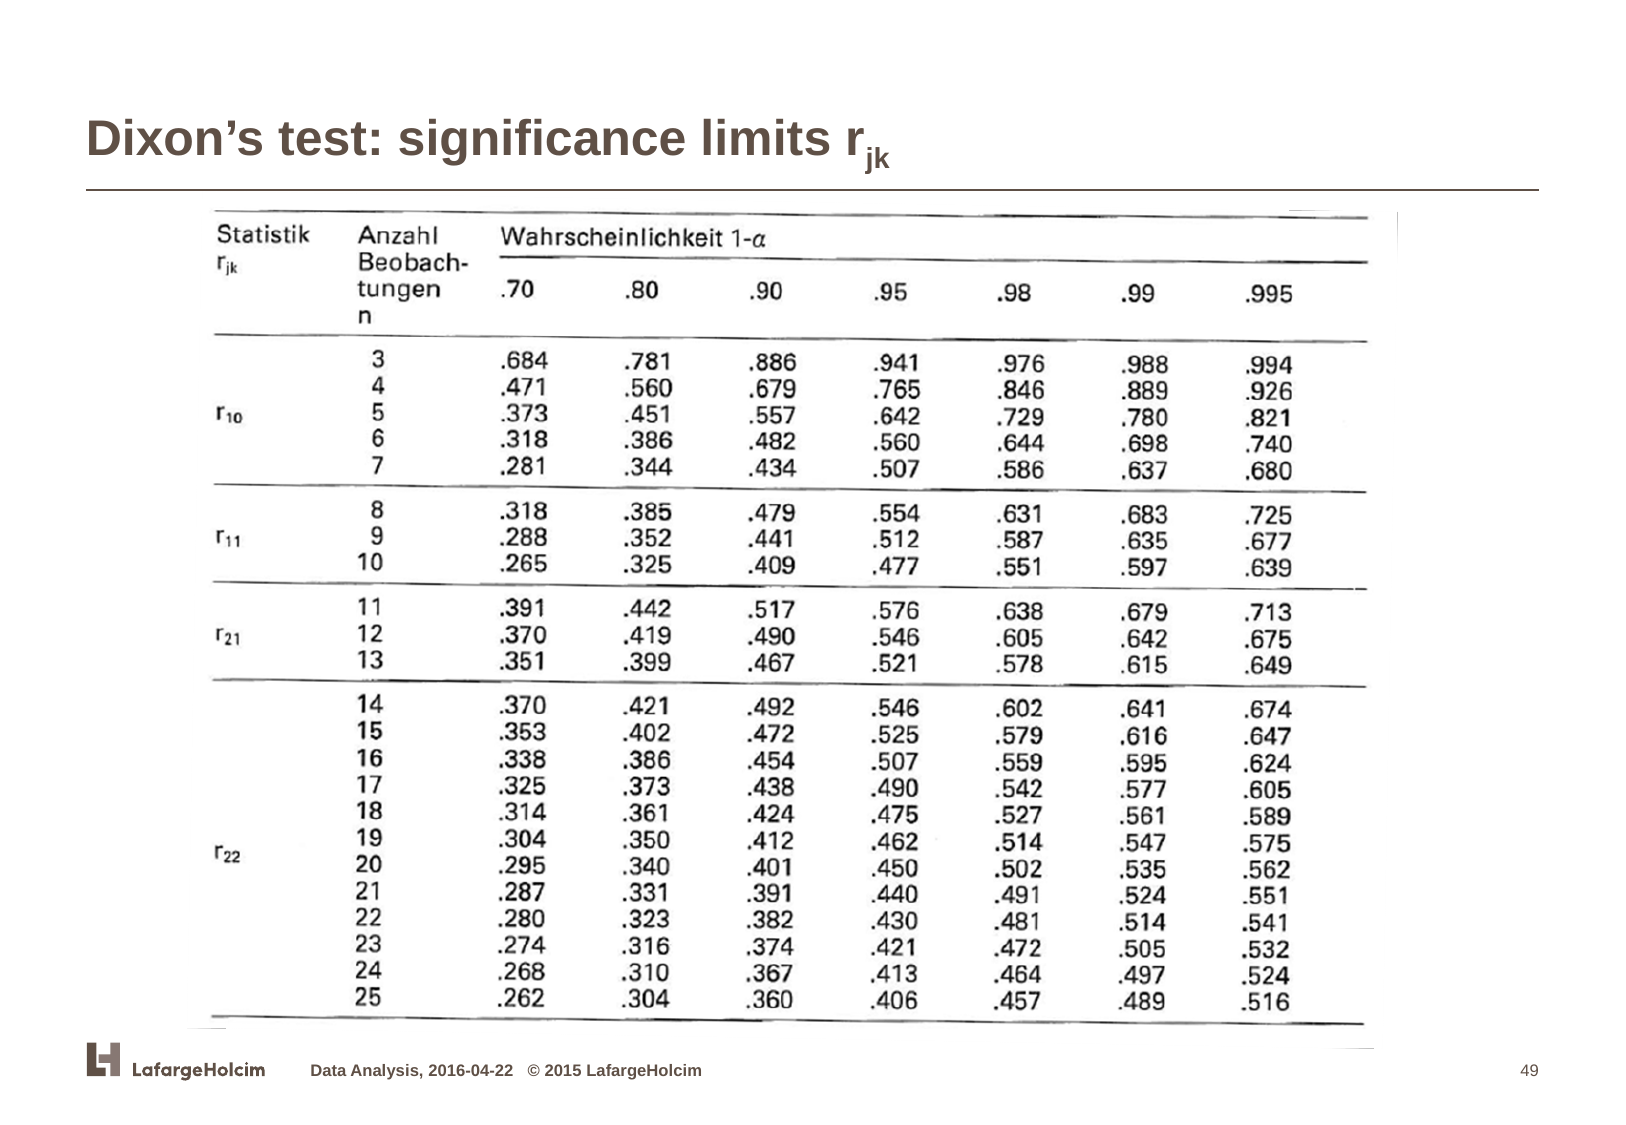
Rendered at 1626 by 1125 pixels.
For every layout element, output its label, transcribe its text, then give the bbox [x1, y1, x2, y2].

picture [186, 190, 1398, 1050]
title Dixon’s test: significance limits rjk [85, 30, 1539, 171]
footer Data Analysis, 2016-04-22 © 2015 LafargeHolcim [310, 1058, 831, 1080]
slide_number 49 [1468, 1052, 1539, 1080]
